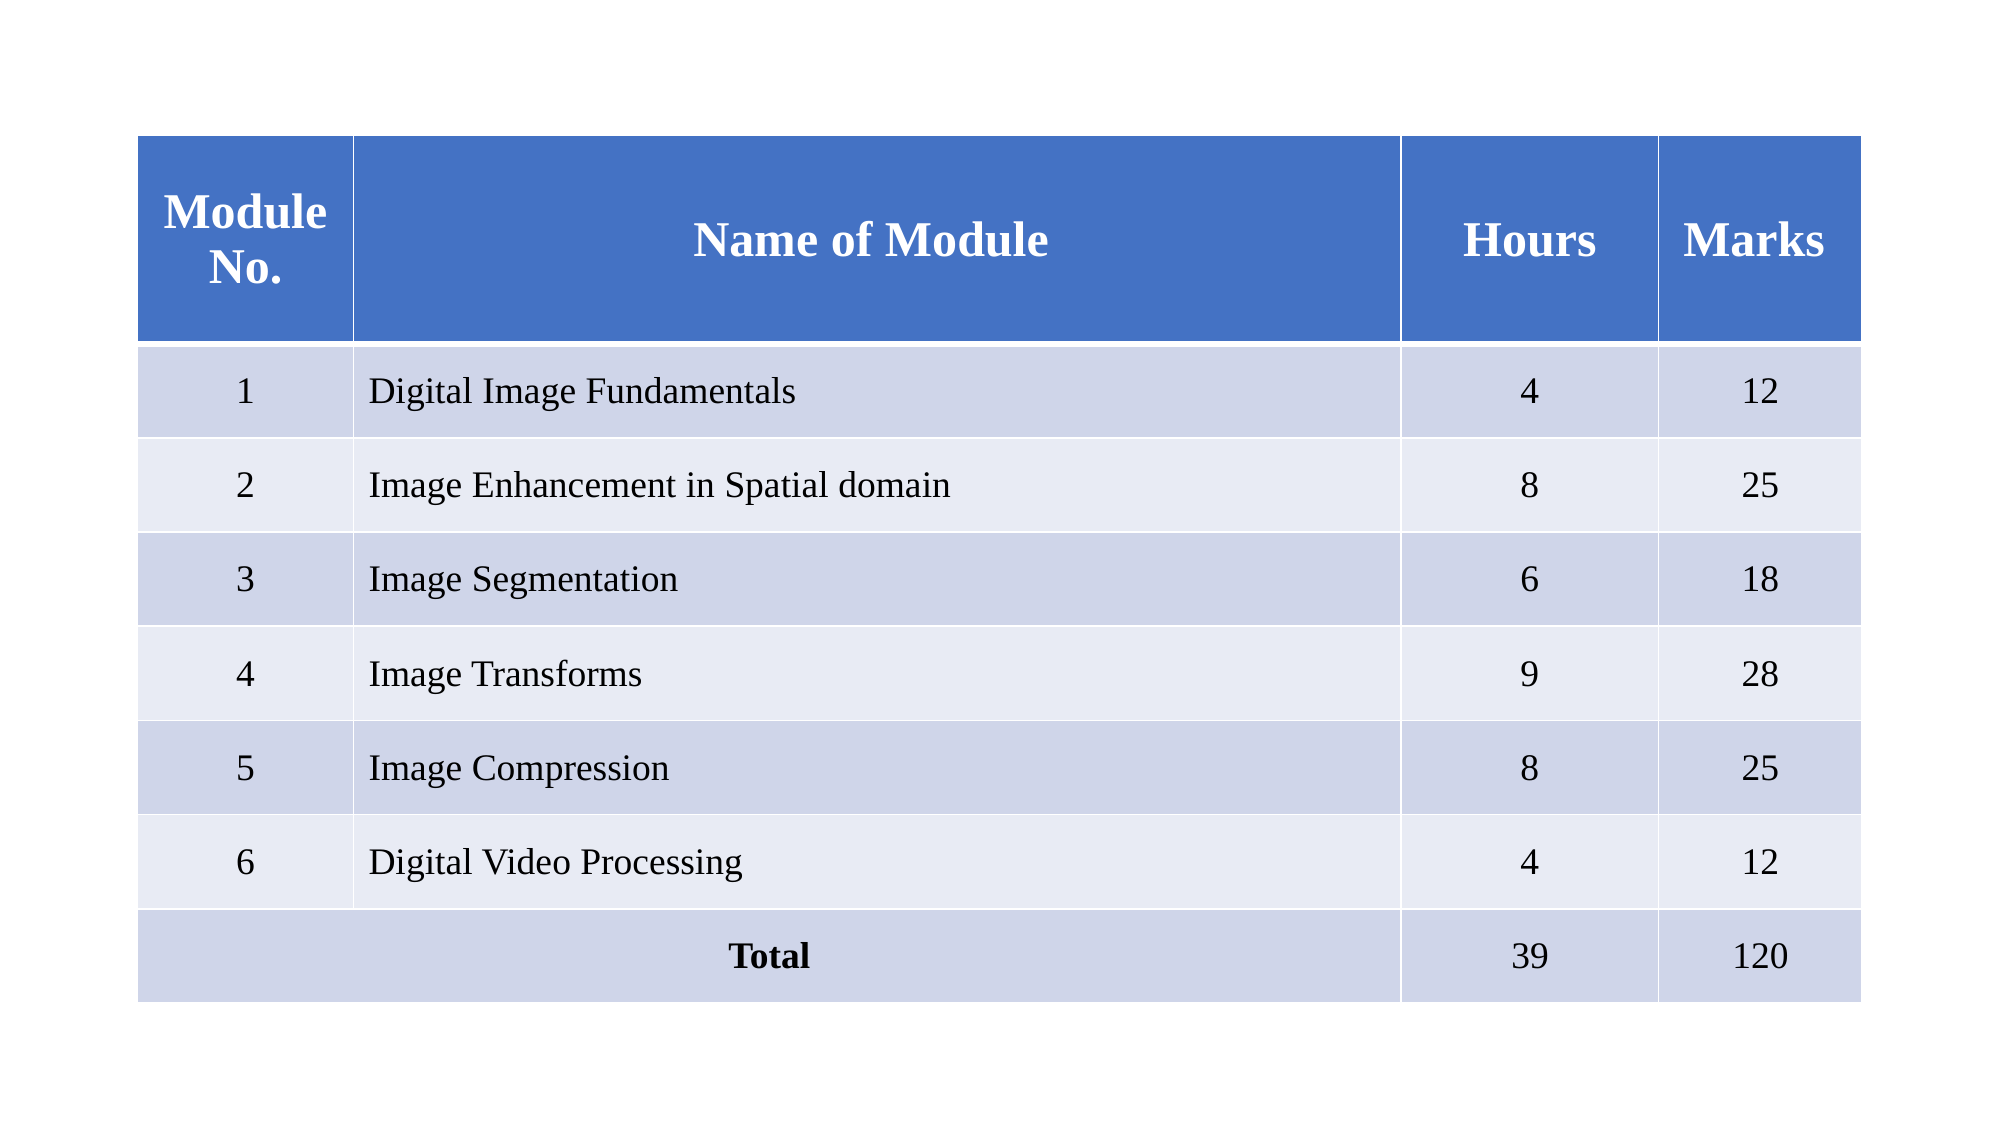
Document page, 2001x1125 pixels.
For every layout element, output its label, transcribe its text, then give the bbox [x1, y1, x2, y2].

table_cell 12 [1659, 347, 1861, 437]
table_cell 4 [138, 627, 353, 720]
table_cell 25 [1659, 439, 1861, 531]
table_header Module No. [138, 136, 353, 341]
table_cell 18 [1659, 533, 1861, 625]
table_cell 3 [138, 533, 353, 625]
table_cell 12 [1659, 815, 1861, 908]
table_cell 120 [1659, 910, 1861, 1002]
table_header Hours [1402, 136, 1658, 341]
table_header Name of Module [354, 136, 1400, 341]
table_cell 8 [1402, 439, 1658, 531]
table_cell Image Enhancement in Spatial domain [354, 439, 1400, 531]
table_cell 8 [1402, 721, 1658, 814]
table_cell 39 [1402, 910, 1658, 1002]
table_cell 25 [1659, 721, 1861, 814]
table_cell 6 [1402, 533, 1658, 625]
table_cell 6 [138, 815, 353, 908]
table_cell 4 [1402, 347, 1658, 437]
table_cell Total [138, 910, 1400, 1002]
table_header Marks [1659, 136, 1861, 341]
table_cell Image Compression [354, 721, 1400, 814]
table_cell 9 [1402, 627, 1658, 720]
table_cell 28 [1659, 627, 1861, 720]
table_cell 1 [138, 347, 353, 437]
table_cell 5 [138, 721, 353, 814]
table_cell 2 [138, 439, 353, 531]
table_cell 4 [1402, 815, 1658, 908]
table_cell Digital Image Fundamentals [354, 347, 1400, 437]
table_cell Digital Video Processing [354, 815, 1400, 908]
table_cell Image Segmentation [354, 533, 1400, 625]
table_cell Image Transforms [354, 627, 1400, 720]
